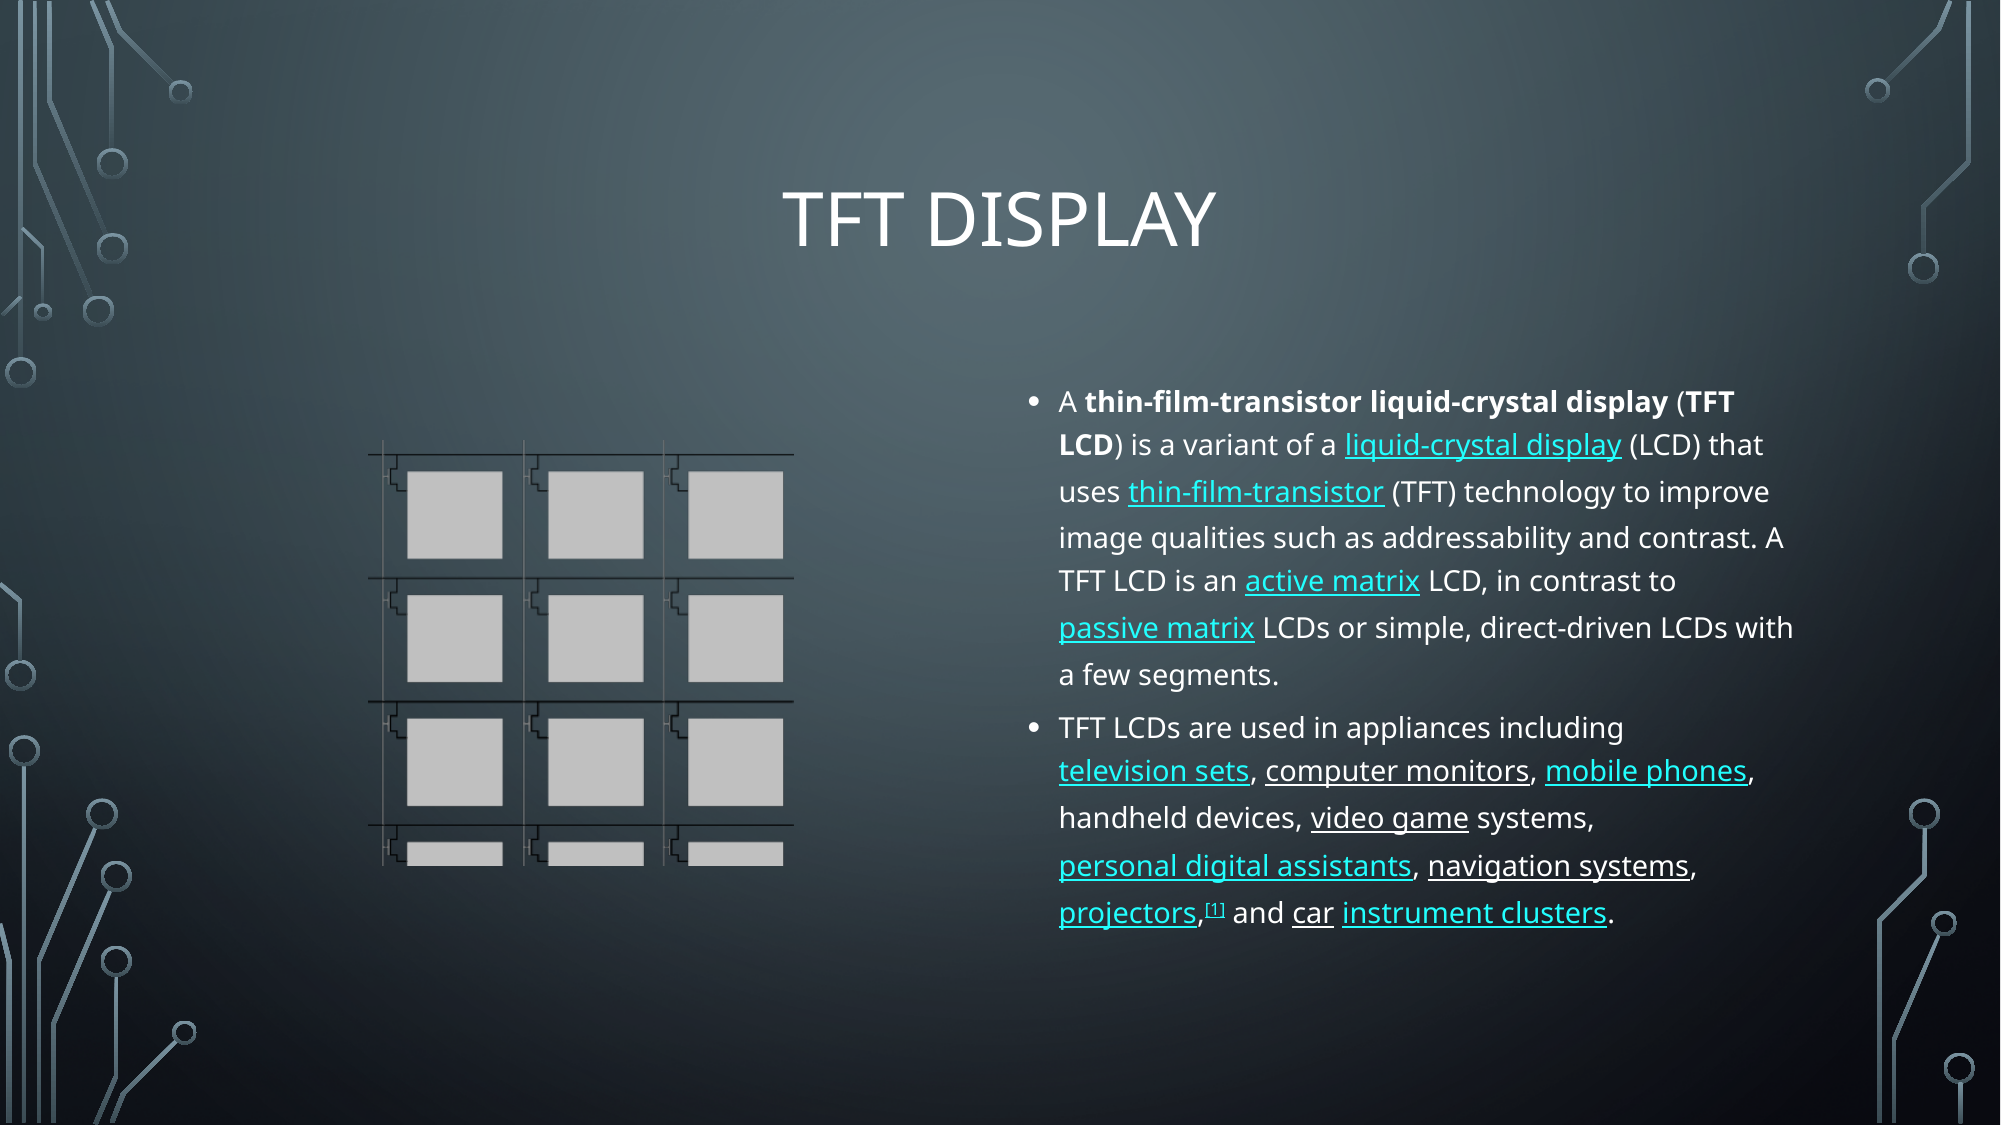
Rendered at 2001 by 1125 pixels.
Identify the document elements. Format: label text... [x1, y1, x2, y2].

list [368, 440, 794, 866]
list A thin-film-transistor liquid-crystal display (TFT LCD) is a variant of a liquid-crystal display (LCD) that uses thin-film-transistor (TFT) technology to improve image qualities such as addressability and contrast. A TFT LCD is an active matrix LCD, in contrast to passive matrix LCDs or simple, direct-driven LCDs with a few segments. TFT LCDs are used in appliances including television sets, computer monitors, mobile phones, handheld devices, video game systems, personal digital assistants, navigation systems, projectors,[1] and car instrument clusters. [1012, 369, 1813, 950]
title TFT dIsplay [187, 101, 1813, 344]
